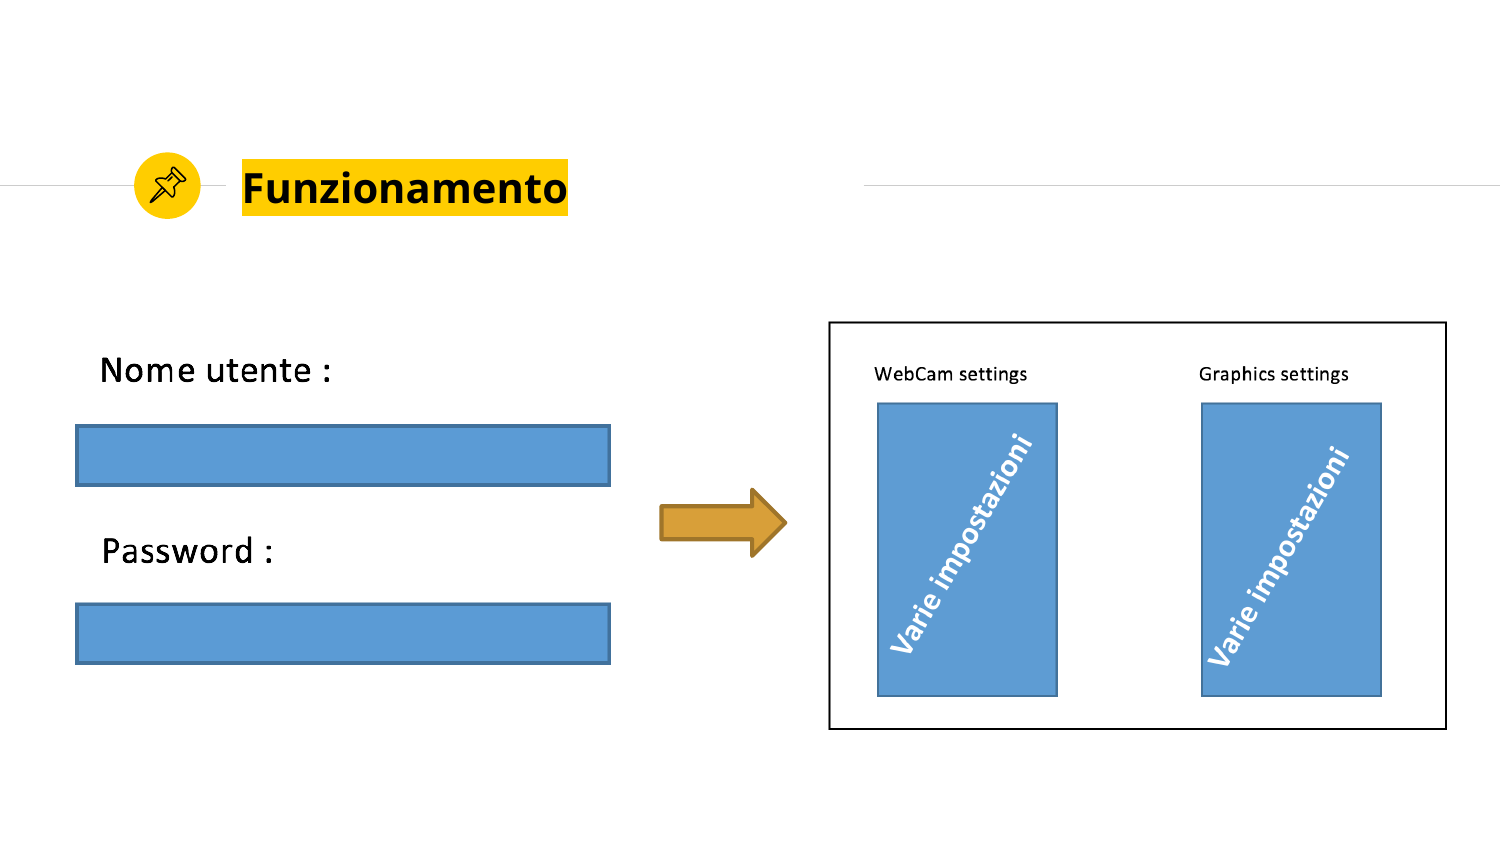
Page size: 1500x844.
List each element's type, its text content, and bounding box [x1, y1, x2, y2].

title Funzionamento [226, 151, 863, 223]
picture [827, 320, 1447, 731]
text_box [666, 487, 788, 558]
picture [43, 320, 662, 735]
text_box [150, 166, 186, 203]
